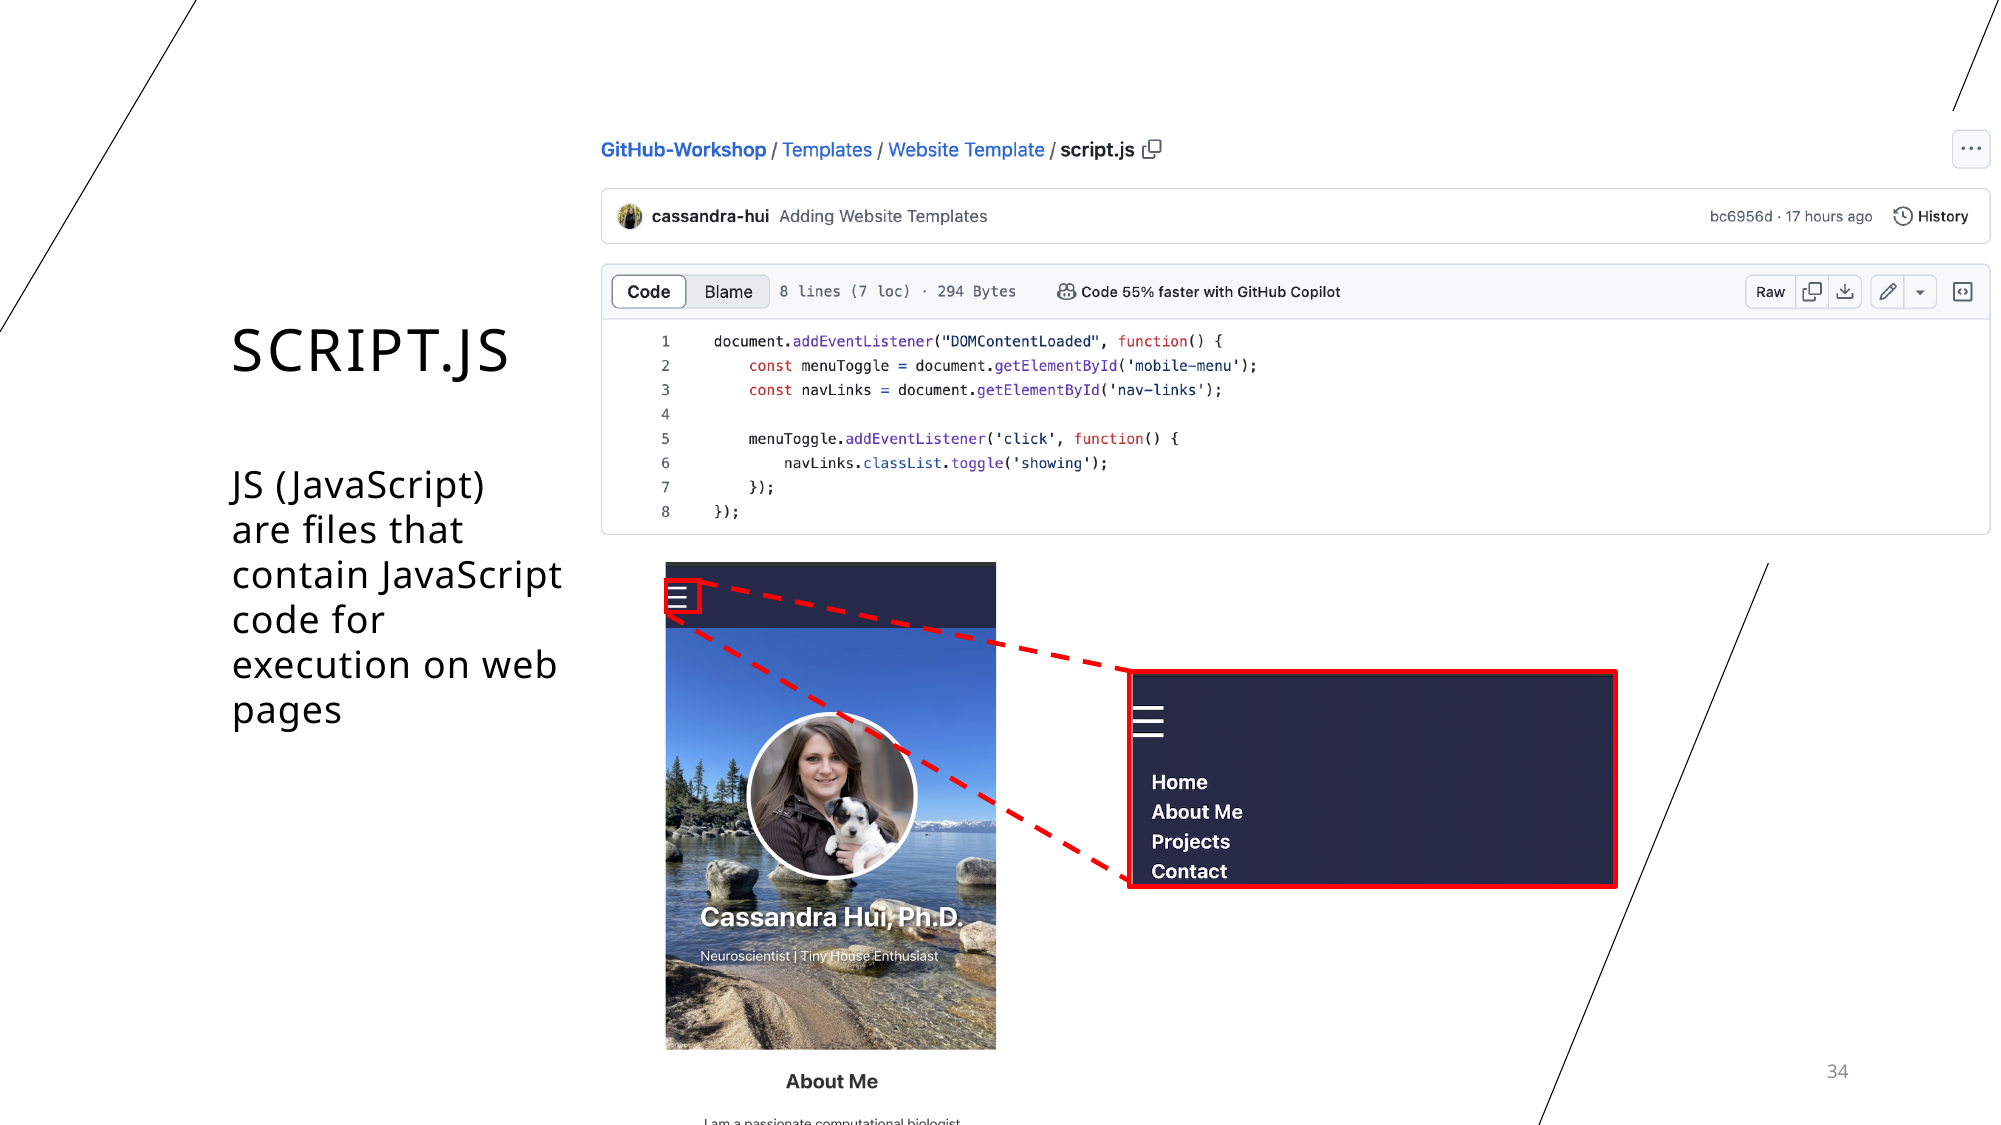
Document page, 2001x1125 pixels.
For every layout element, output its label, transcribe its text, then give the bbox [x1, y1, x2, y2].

picture [1131, 673, 1614, 885]
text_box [699, 581, 1135, 672]
title Script.js [216, 43, 1413, 392]
slide_number 34 [1701, 1042, 1864, 1103]
list JS (JavaScript) are files that contain JavaScript code for execution on web pages [216, 453, 581, 1013]
picture [581, 111, 2000, 1125]
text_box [667, 614, 1130, 881]
